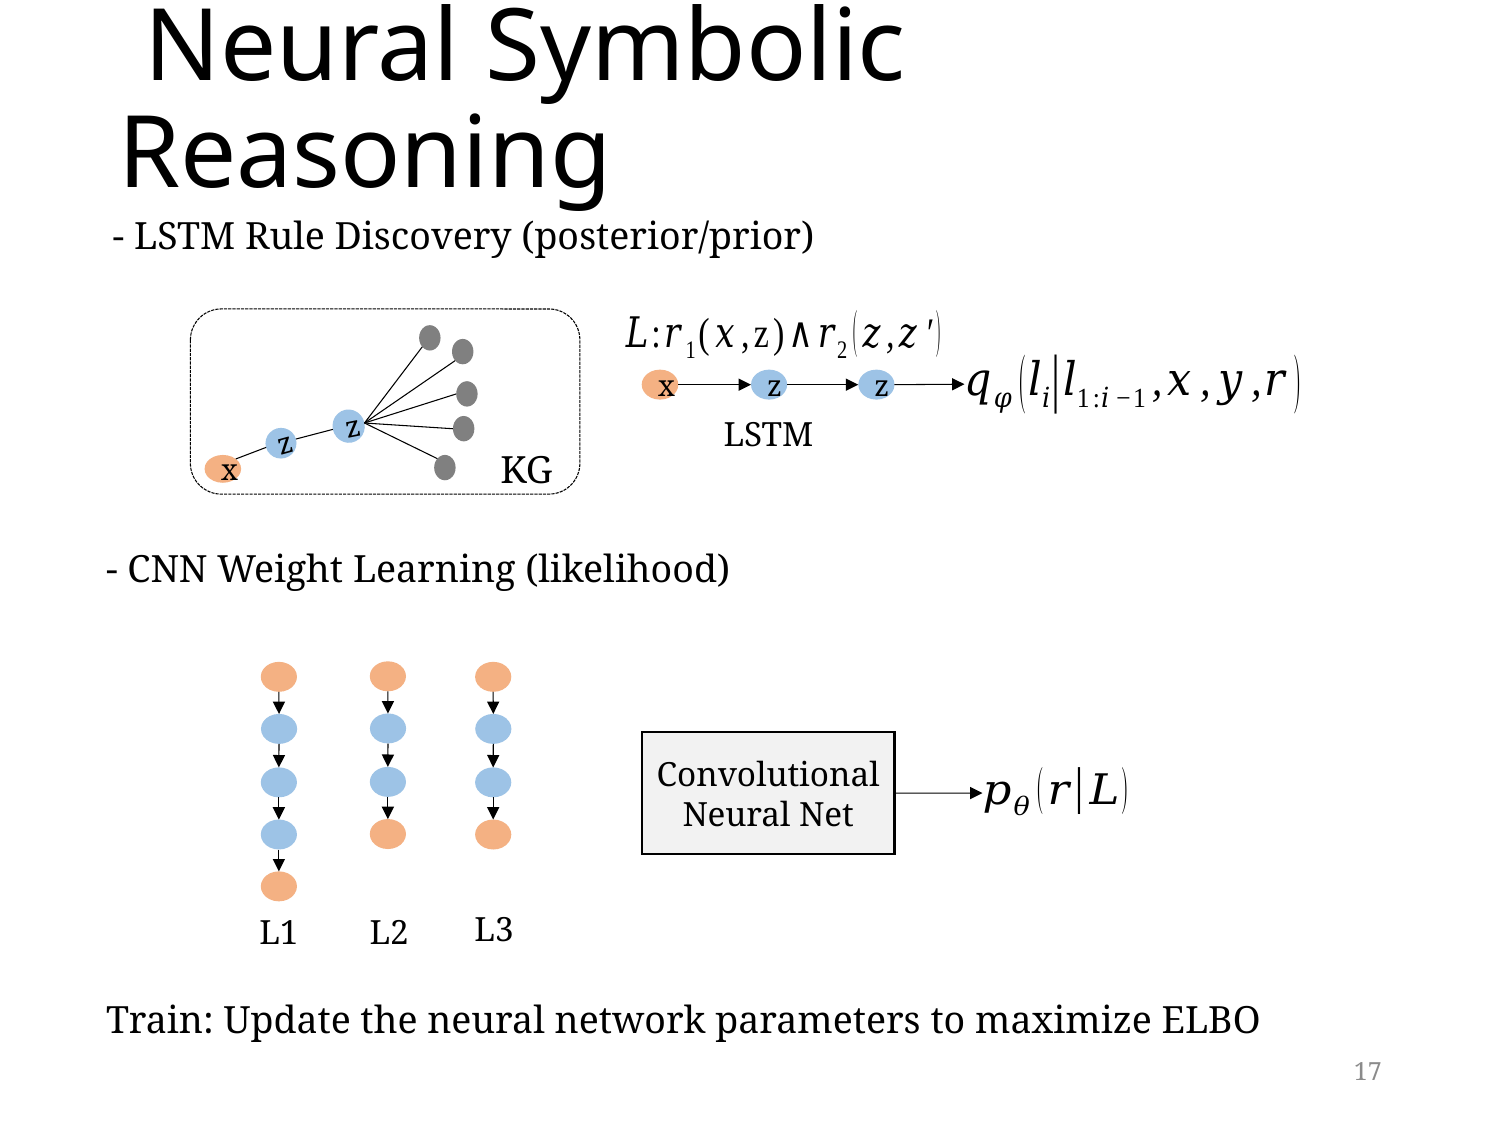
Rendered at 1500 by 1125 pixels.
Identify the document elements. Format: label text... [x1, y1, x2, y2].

text_box - LSTM Rule Discovery (posterior/prior) [97, 205, 830, 265]
text_box Convolutional Neural Net [641, 731, 896, 855]
title Neural Symbolic Reasoning [103, 59, 1397, 144]
text_box KG [485, 438, 568, 498]
text_box Train: Update the neural network parameters to maximize ELBO [91, 989, 1277, 1049]
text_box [364, 325, 478, 481]
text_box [623, 308, 943, 462]
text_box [204, 409, 365, 483]
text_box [246, 661, 529, 960]
text_box [189, 307, 581, 496]
slide_number 16 [1275, 1042, 1397, 1103]
text_box - CNN Weight Learning (likelihood) [91, 537, 746, 598]
